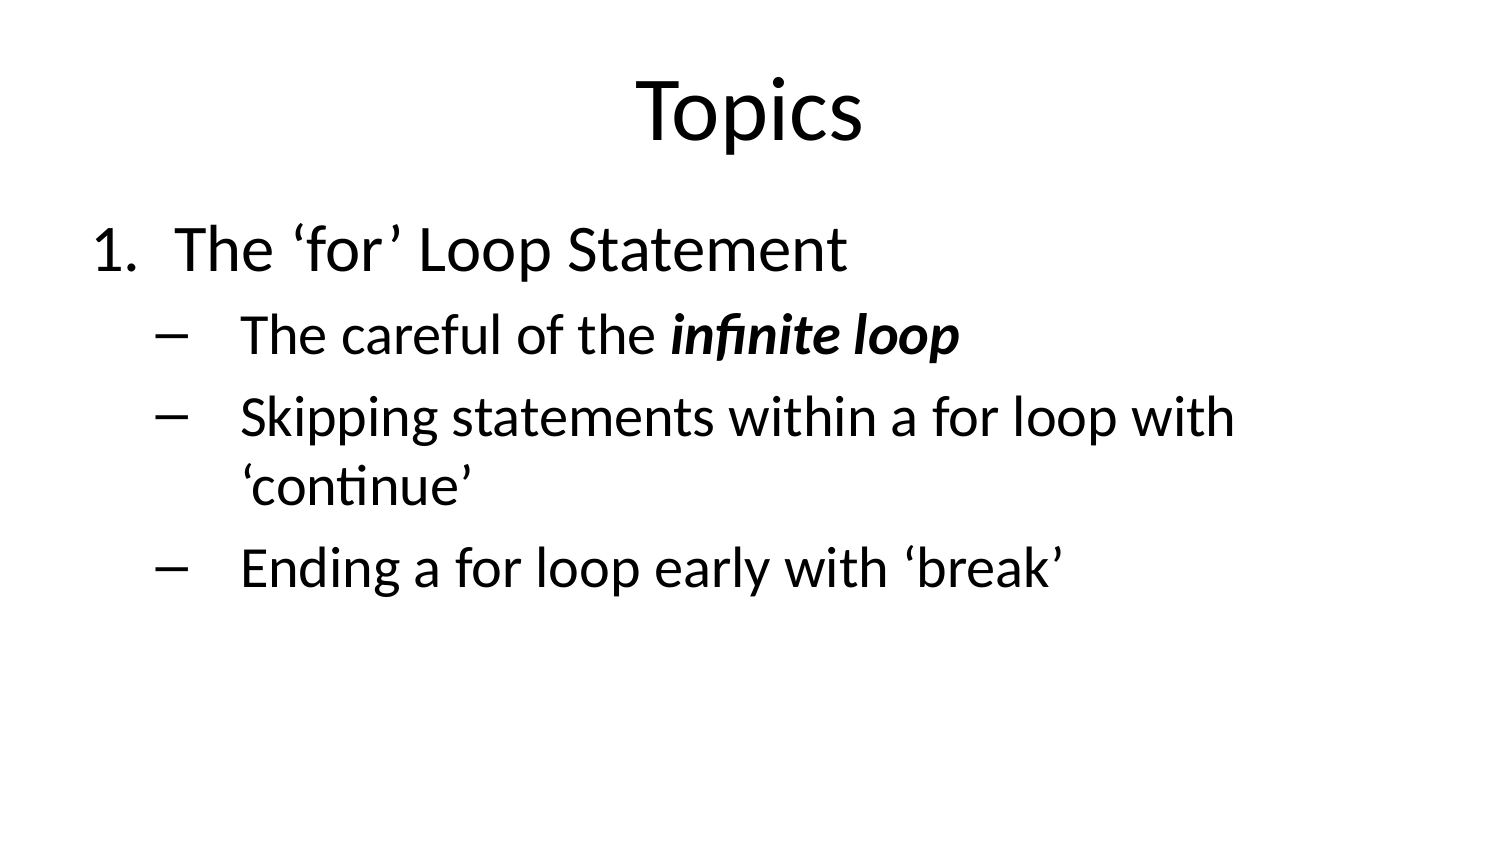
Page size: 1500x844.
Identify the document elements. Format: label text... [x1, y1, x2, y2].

title Topics [75, 33, 1425, 175]
list The ‘for’ Loop Statement The careful of the infinite loop Skipping statements within a for loop with ‘continue’ Ending a for loop early with ‘break’ [75, 196, 1425, 754]
